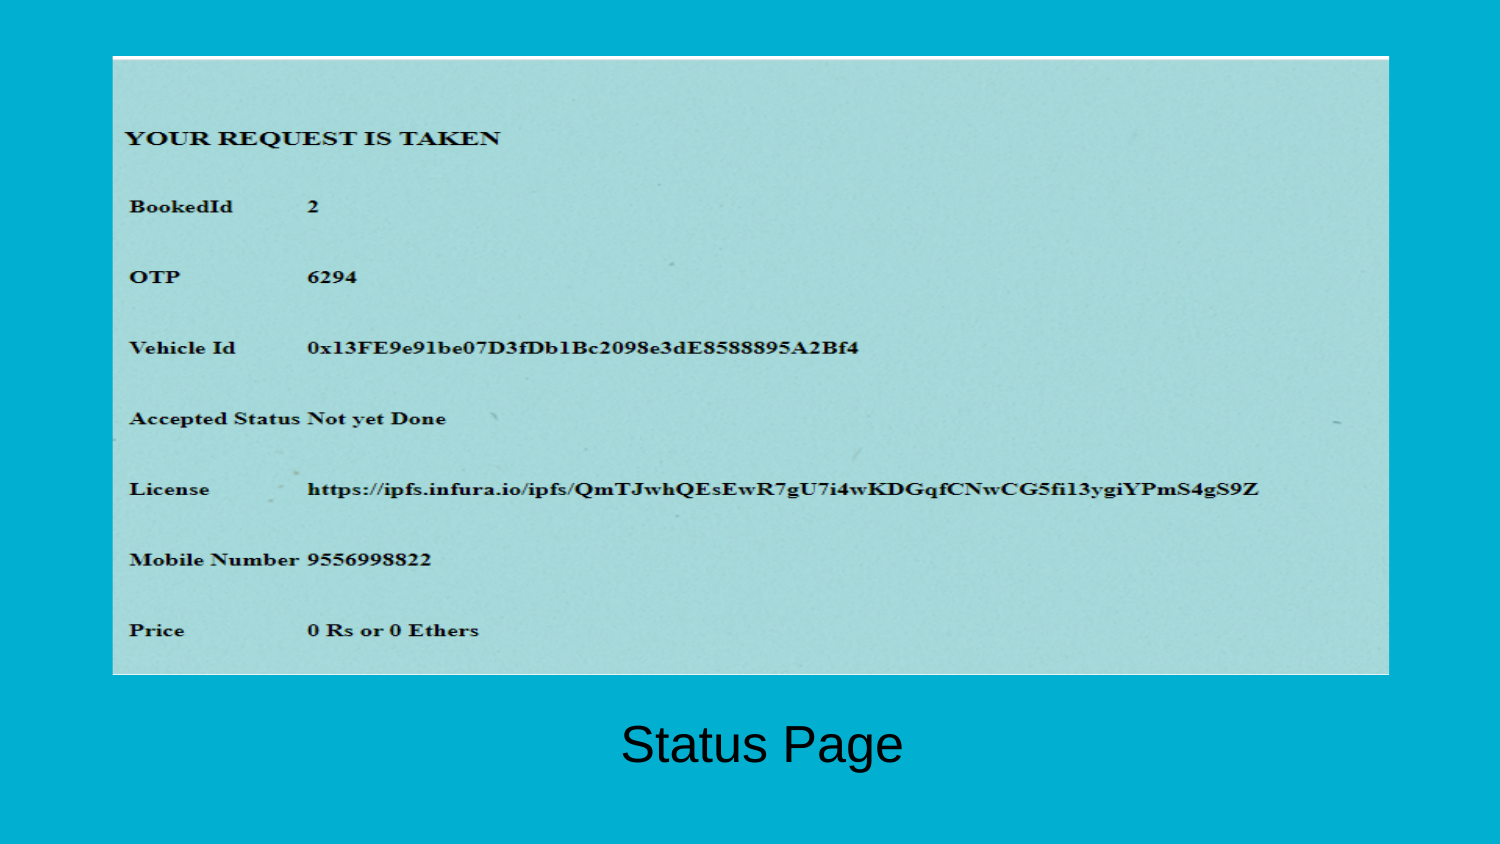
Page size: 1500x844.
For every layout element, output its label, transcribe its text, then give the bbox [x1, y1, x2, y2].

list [112, 56, 1390, 676]
text_box Status Page [212, 703, 1313, 781]
